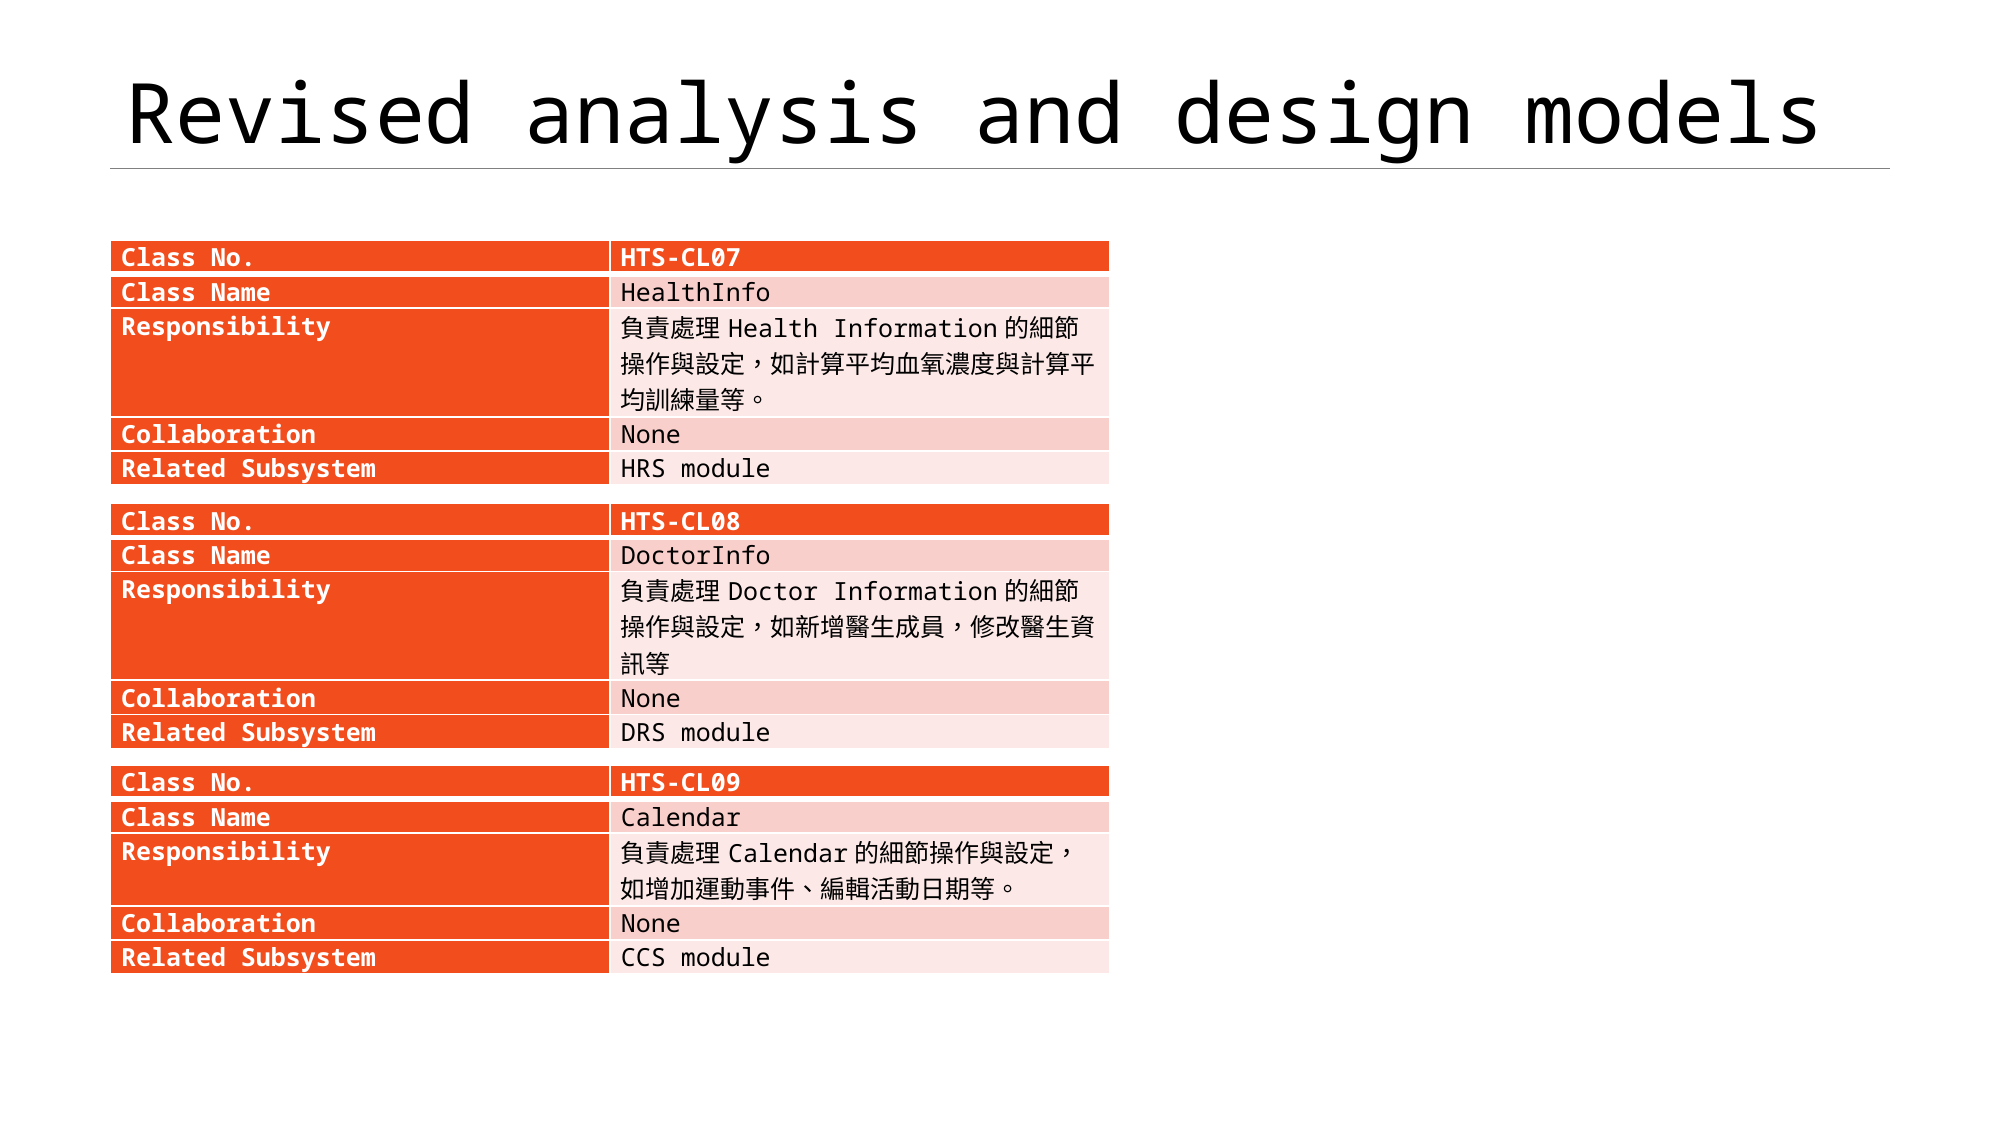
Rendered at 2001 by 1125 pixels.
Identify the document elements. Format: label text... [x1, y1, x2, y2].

table_cell Calendar [611, 802, 1109, 832]
table_cell Related Subsystem [111, 941, 609, 973]
table_cell Collaboration [111, 907, 609, 939]
table_header HTS-CL09 [611, 766, 1109, 796]
title Revised analysis and design models [109, 0, 1890, 169]
table_header Class No. [111, 504, 609, 535]
table_cell HealthInfo [611, 277, 1109, 307]
table_cell Class Name [111, 802, 609, 832]
table_cell 負責處理Doctor Information的細節操作與設定，如新增醫生成員，修改醫生資訊等 [611, 572, 1109, 679]
table_header HTS-CL08 [611, 504, 1109, 535]
table_header Class No. [111, 766, 609, 796]
table_cell DRS module [611, 715, 1109, 748]
table_cell Responsibility [111, 834, 609, 905]
table_cell None [611, 681, 1109, 714]
table_cell Class Name [111, 540, 609, 571]
table_cell Responsibility [111, 572, 609, 679]
table_cell DoctorInfo [611, 540, 1109, 571]
table_cell Related Subsystem [111, 715, 609, 748]
table_header Class No. [111, 241, 609, 271]
table_cell 負責處理Health Information的細節操作與設定，如計算平均血氧濃度與計算平均訓練量等。 [611, 309, 1109, 416]
table_header HTS-CL07 [611, 241, 1109, 271]
table_cell HRS module [611, 452, 1109, 484]
table_cell CCS module [611, 941, 1109, 973]
table_cell Responsibility [111, 309, 609, 416]
table_cell Related Subsystem [111, 452, 609, 484]
table_cell Class Name [111, 277, 609, 307]
table_cell Collaboration [111, 418, 609, 450]
table_cell None [611, 907, 1109, 939]
table_cell Collaboration [111, 681, 609, 714]
table_cell None [611, 418, 1109, 450]
table_cell 負責處理Calendar的細節操作與設定，如增加運動事件、編輯活動日期等。 [611, 834, 1109, 905]
